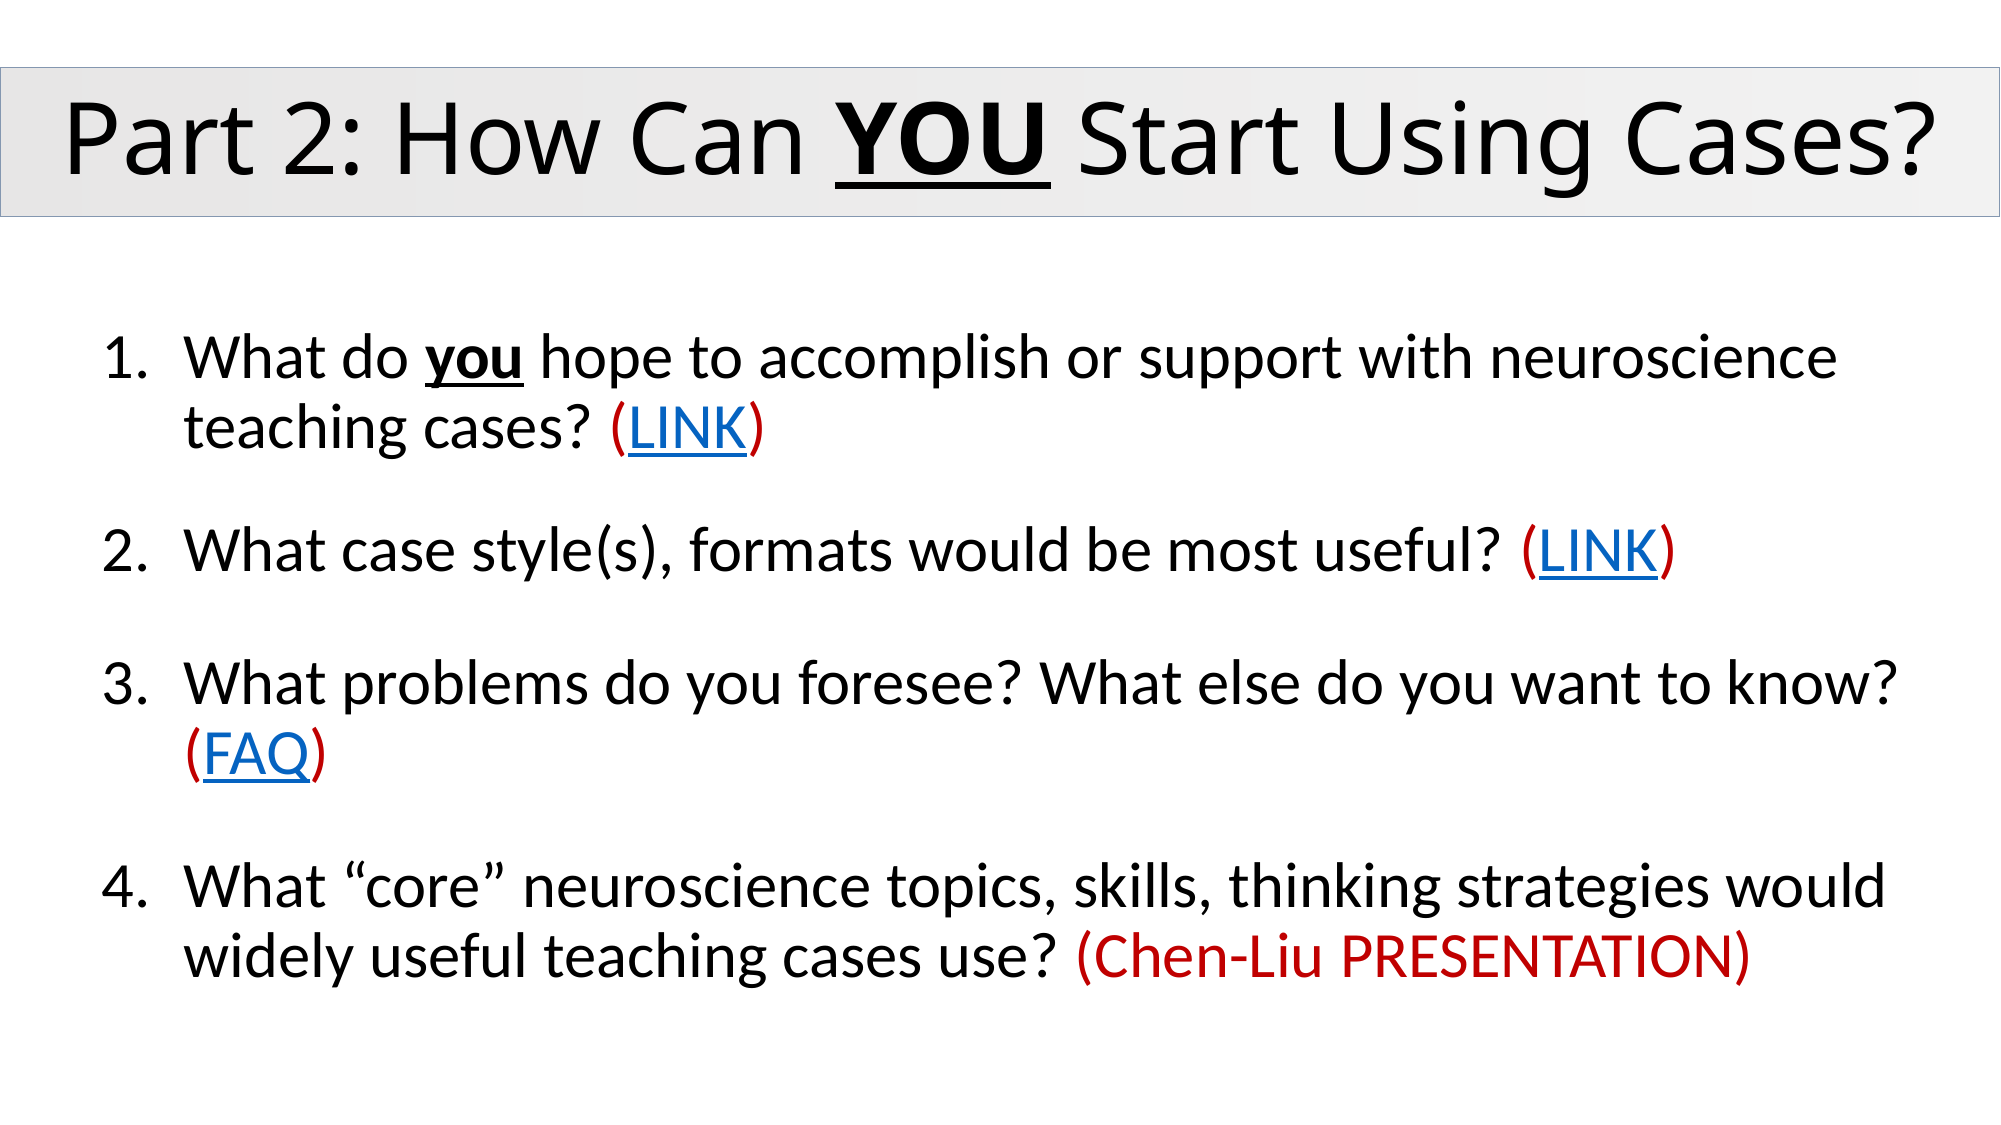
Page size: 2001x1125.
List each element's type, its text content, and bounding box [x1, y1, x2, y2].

title Part 2: How Can YOU Start Using Cases? [0, 67, 2000, 217]
text_box What do you hope to accomplish or support with neuroscience teaching cases? (Link) What case style(s), formats would be most useful? (Link) What problems do you foresee? What else do you want to know? (FAQ) What “core” neuroscience topics, skills, thinking strategies would widely useful teaching cases use? (Chen-Liu Presentation) [86, 315, 1941, 1058]
